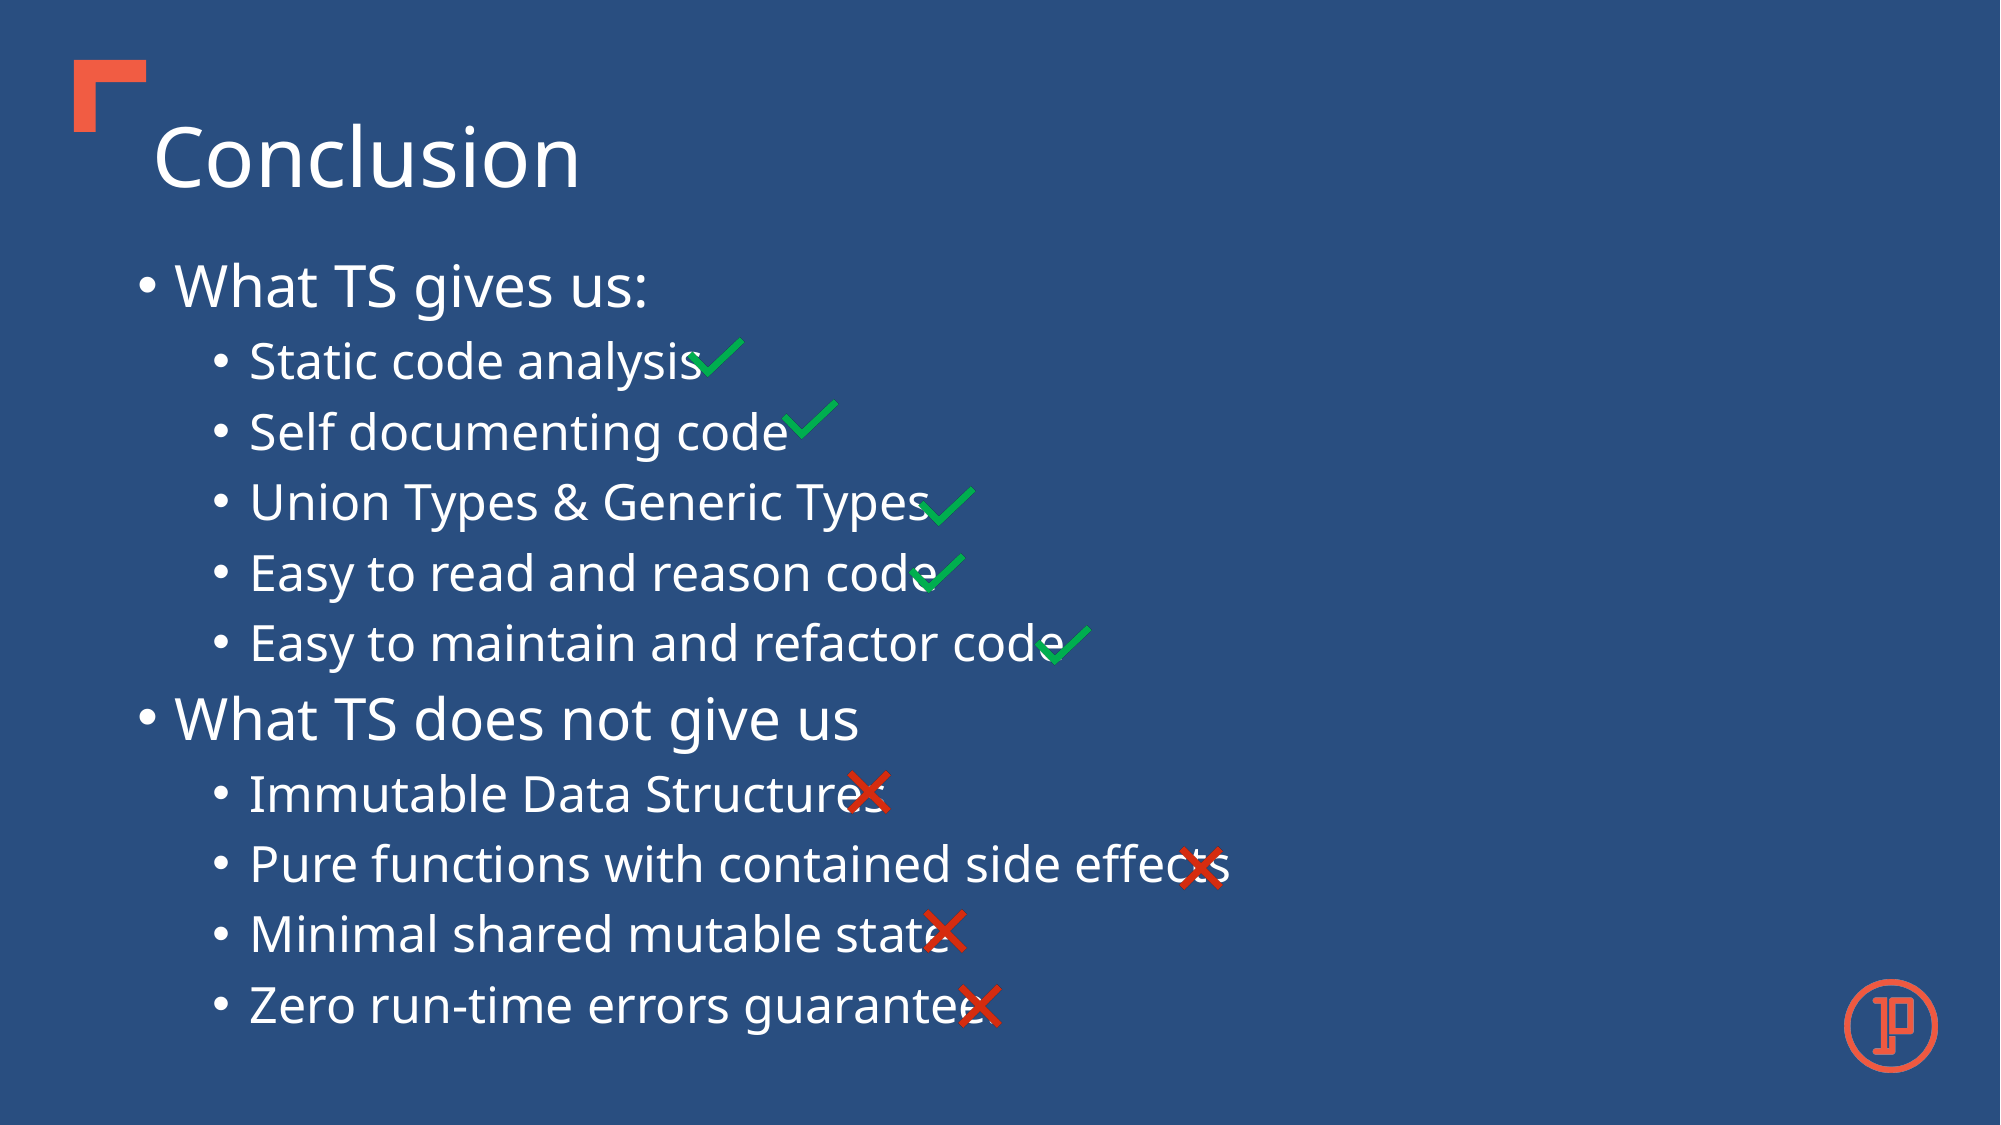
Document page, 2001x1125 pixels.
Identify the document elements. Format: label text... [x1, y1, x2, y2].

list What TS gives us: Static code analysis Self documenting code Union Types & Generic Types Easy to read and reason code Easy to maintain and refactor code What TS does not give us Immutable Data Structures Pure functions with contained side effects Minimal shared mutable state Zero run-time errors guarantee. [47, 242, 1863, 1081]
title Conclusion [137, 52, 1863, 242]
picture [839, 762, 899, 822]
picture [950, 976, 1010, 1036]
picture [1033, 615, 1093, 675]
picture [1171, 838, 1231, 898]
picture [780, 389, 840, 449]
picture [917, 476, 977, 536]
picture [906, 543, 967, 603]
picture [1863, 979, 1938, 1073]
picture [915, 901, 975, 961]
picture [686, 327, 746, 387]
